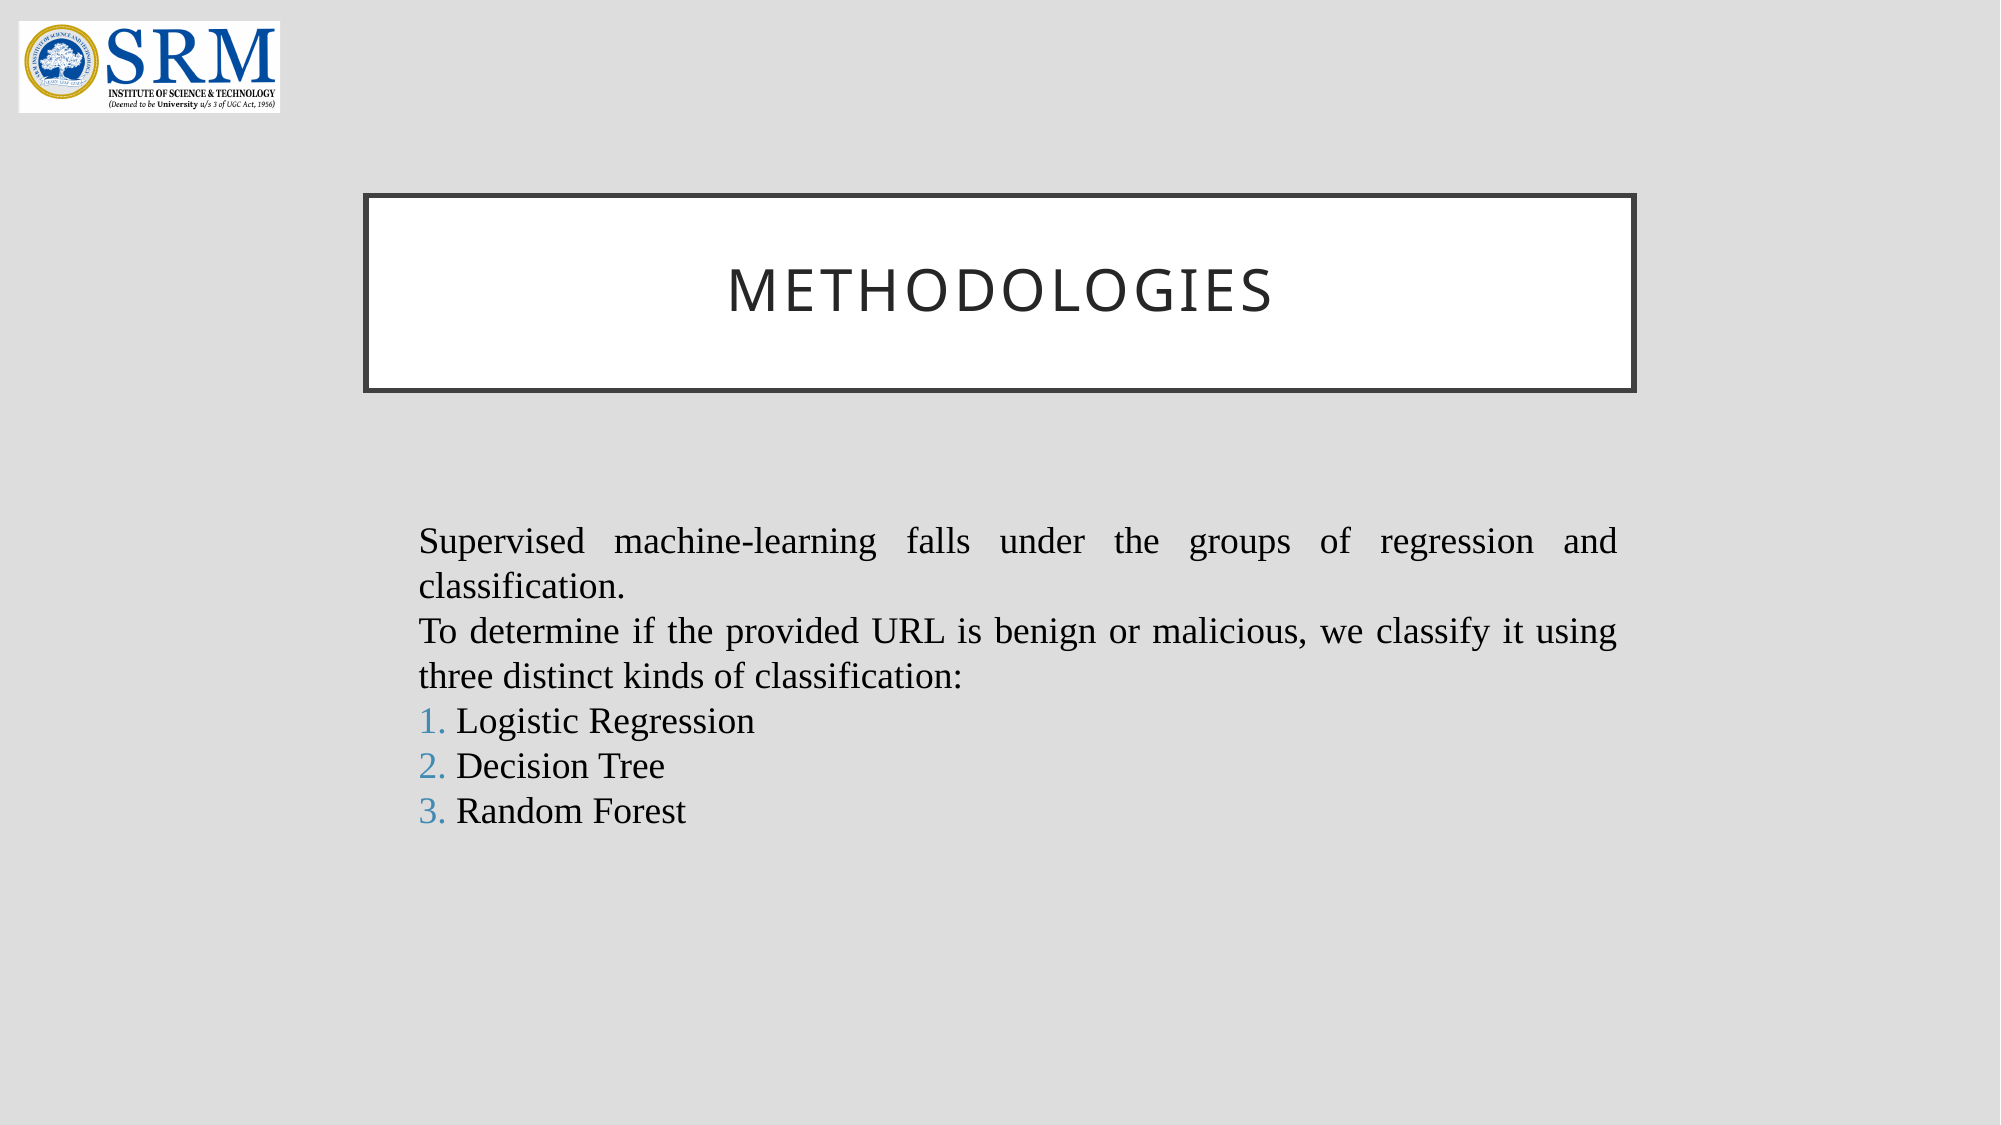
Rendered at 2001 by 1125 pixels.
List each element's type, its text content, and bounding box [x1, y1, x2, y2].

picture [18, 21, 281, 113]
title methodologies [363, 193, 1637, 393]
list Supervised machine-learning falls under the groups of regression and classification. To determine if the provided URL is benign or malicious, we classify it using three distinct kinds of classification: Logistic Regression Decision Tree Random Forest [366, 509, 1634, 846]
